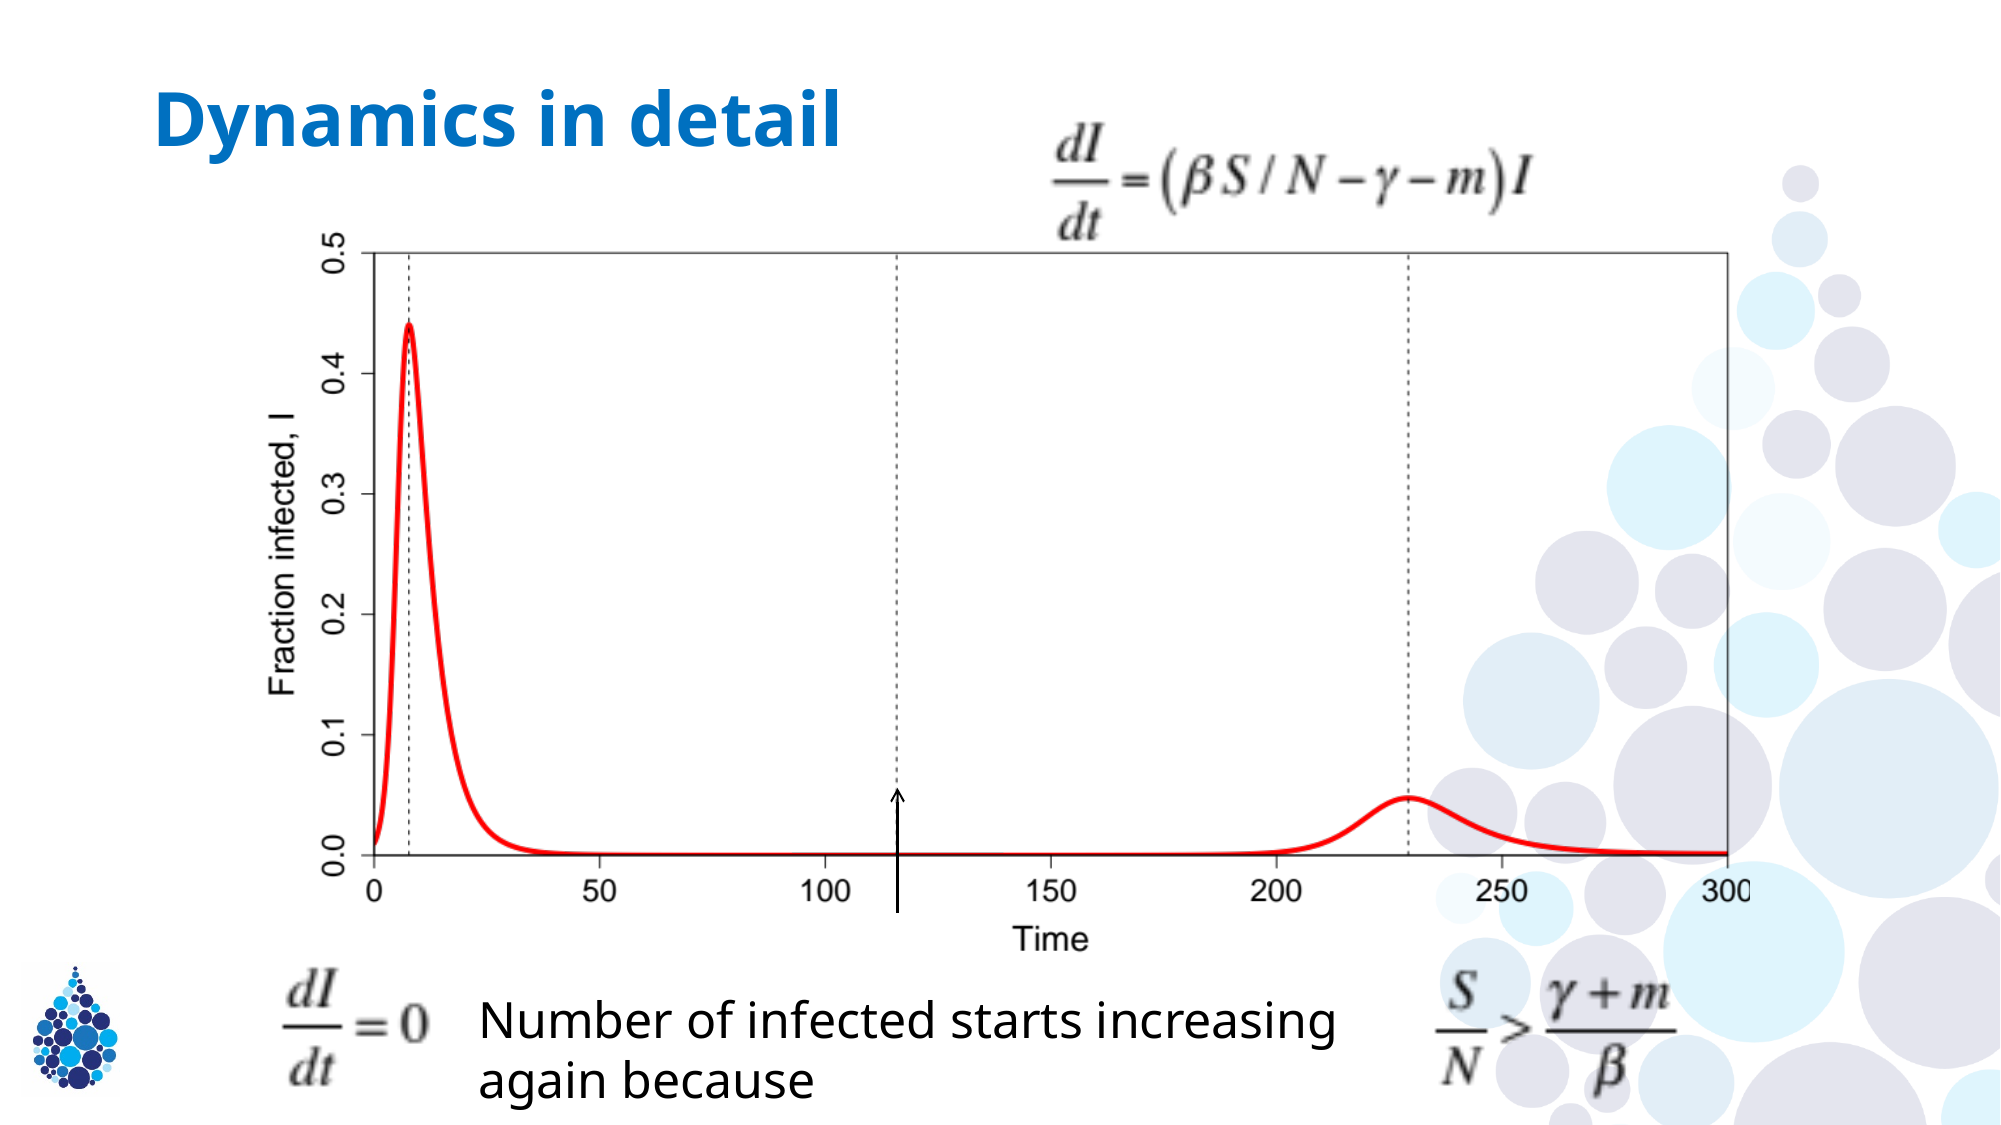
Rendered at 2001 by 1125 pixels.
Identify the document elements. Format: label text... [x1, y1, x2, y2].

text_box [276, 955, 434, 1095]
title Dynamics in detail [137, 59, 1863, 185]
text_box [1045, 106, 1538, 245]
text_box [118, 931, 457, 1111]
picture [0, 0, 2001, 1125]
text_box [1430, 958, 1681, 1107]
text_box Number of infected starts increasing again because [463, 980, 1387, 1116]
